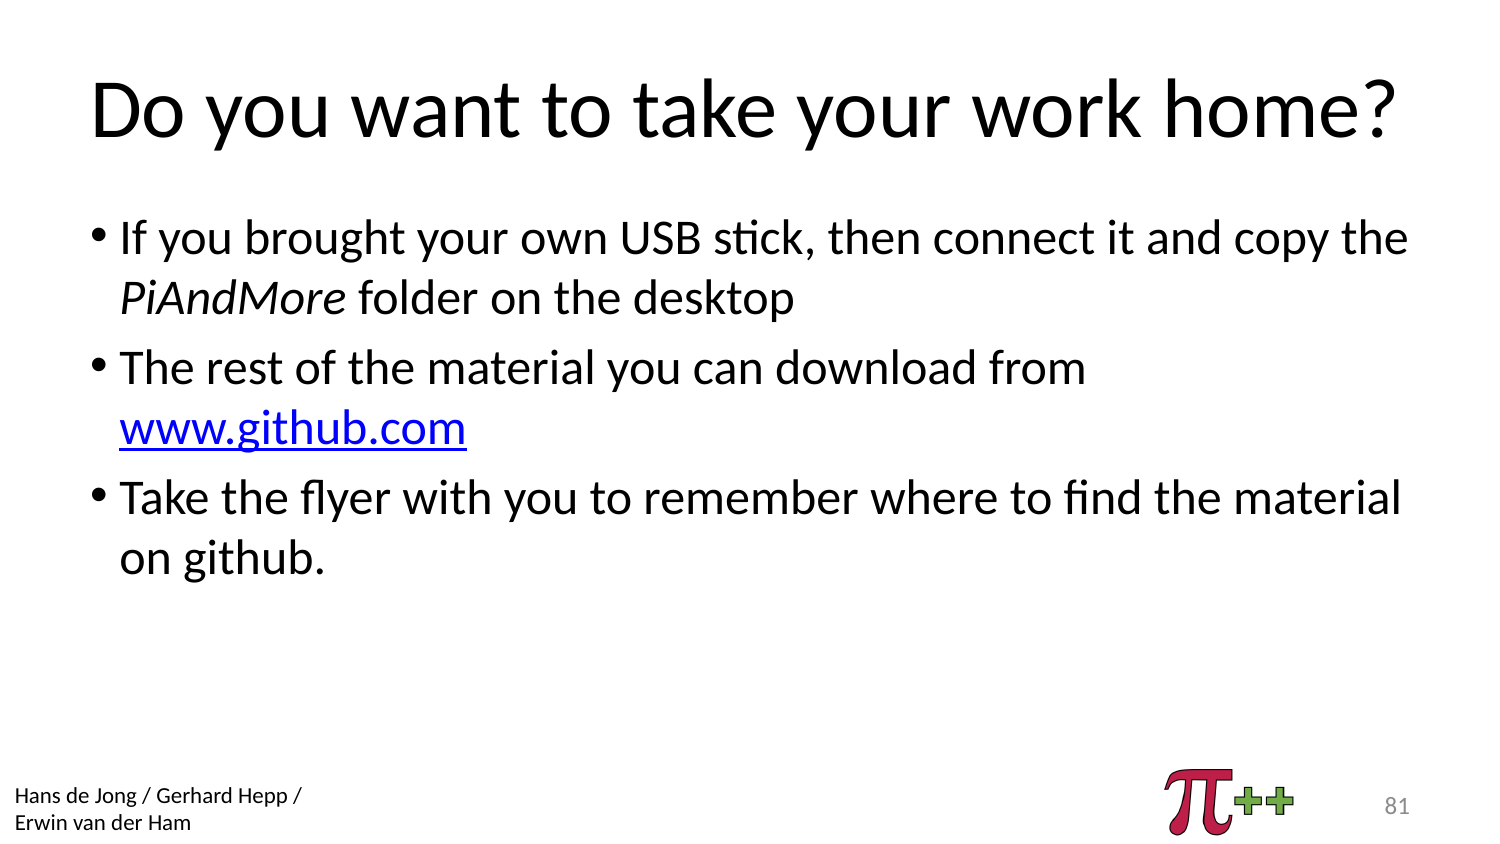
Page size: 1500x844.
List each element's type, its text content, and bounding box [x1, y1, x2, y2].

list If you brought your own USB stick, then connect it and copy the PiAndMore folder on the desktop The rest of the material you can download from www.github.com Take the flyer with you to remember where to find the material on github. [75, 196, 1425, 754]
slide_number 81 [1340, 782, 1425, 827]
title Do you want to take your work home? [75, 33, 1425, 175]
picture [1163, 768, 1294, 836]
